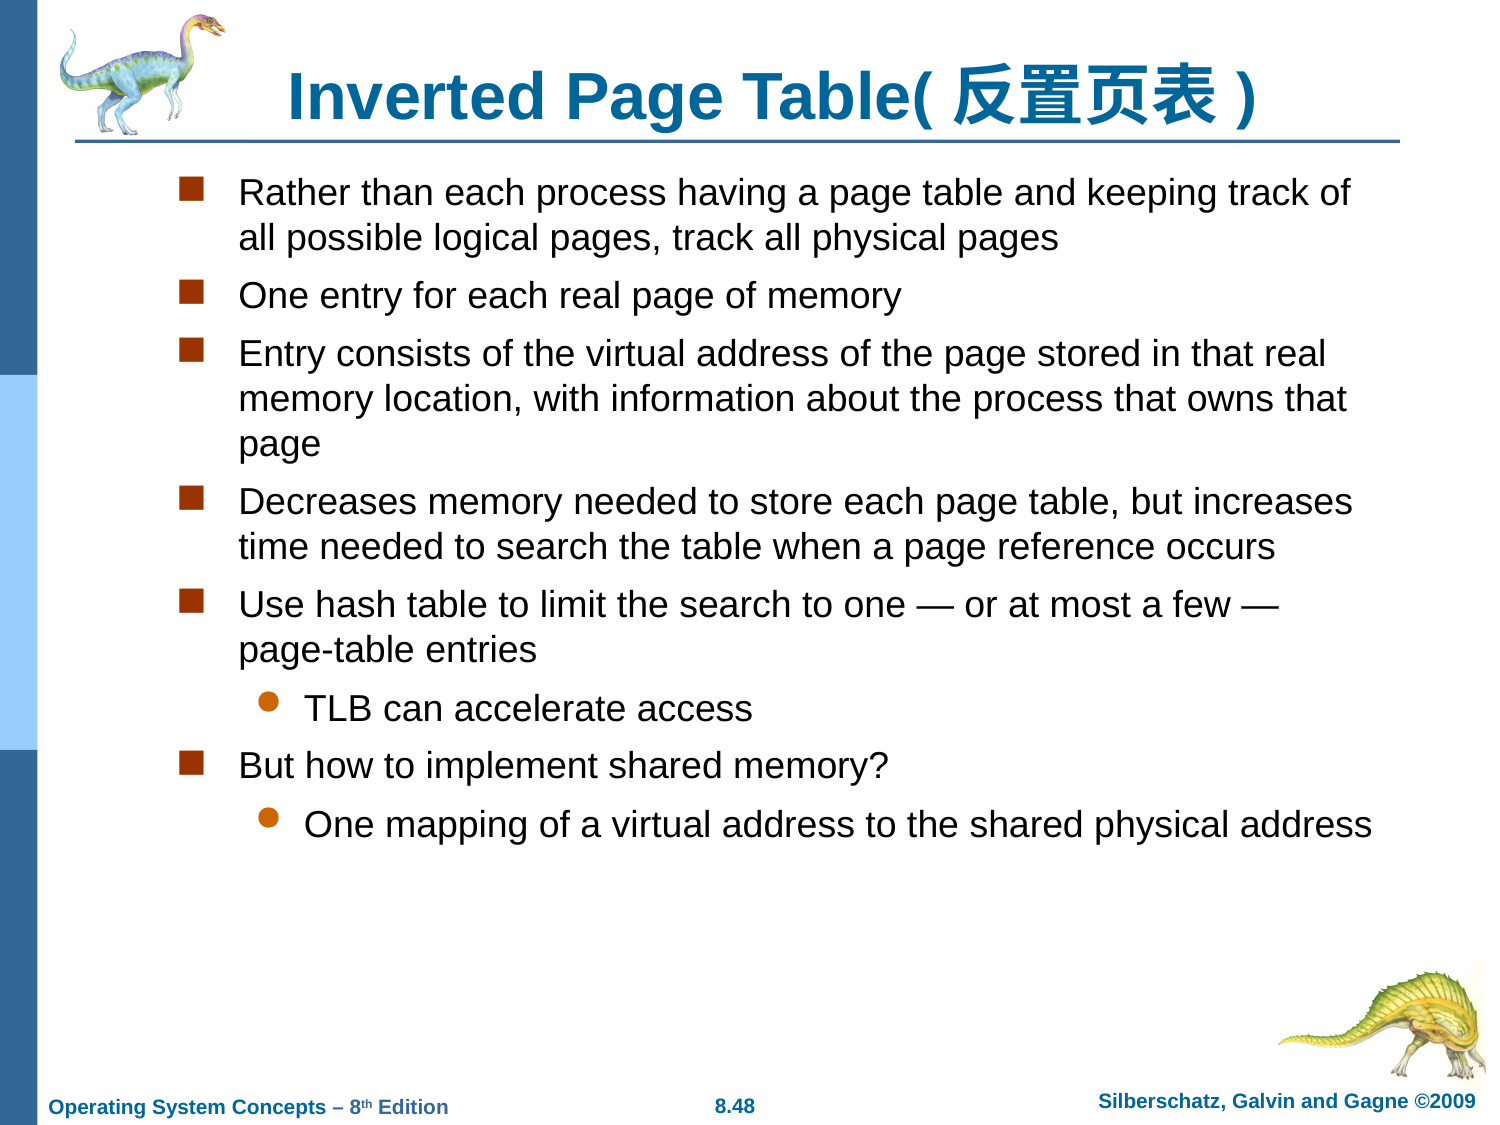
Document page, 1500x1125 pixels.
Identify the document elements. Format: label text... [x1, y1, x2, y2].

picture [1415, 1093, 1423, 1098]
list Rather than each process having a page table and keeping track of all possible logical pages, track all physical pages One entry for each real page of memory Entry consists of the virtual address of the page stored in that real memory location, with information about the process that owns that page Decreases memory needed to store each page table, but increases time needed to search the table when a page reference occurs Use hash table to limit the search to one — or at most a few — page-table entries TLB can accelerate access But how to implement shared memory? One mapping of a virtual address to the shared physical address [166, 160, 1398, 1020]
title Inverted Page Table(反置页表) [119, 45, 1426, 141]
picture [46, 0, 244, 149]
picture [1275, 959, 1486, 1090]
